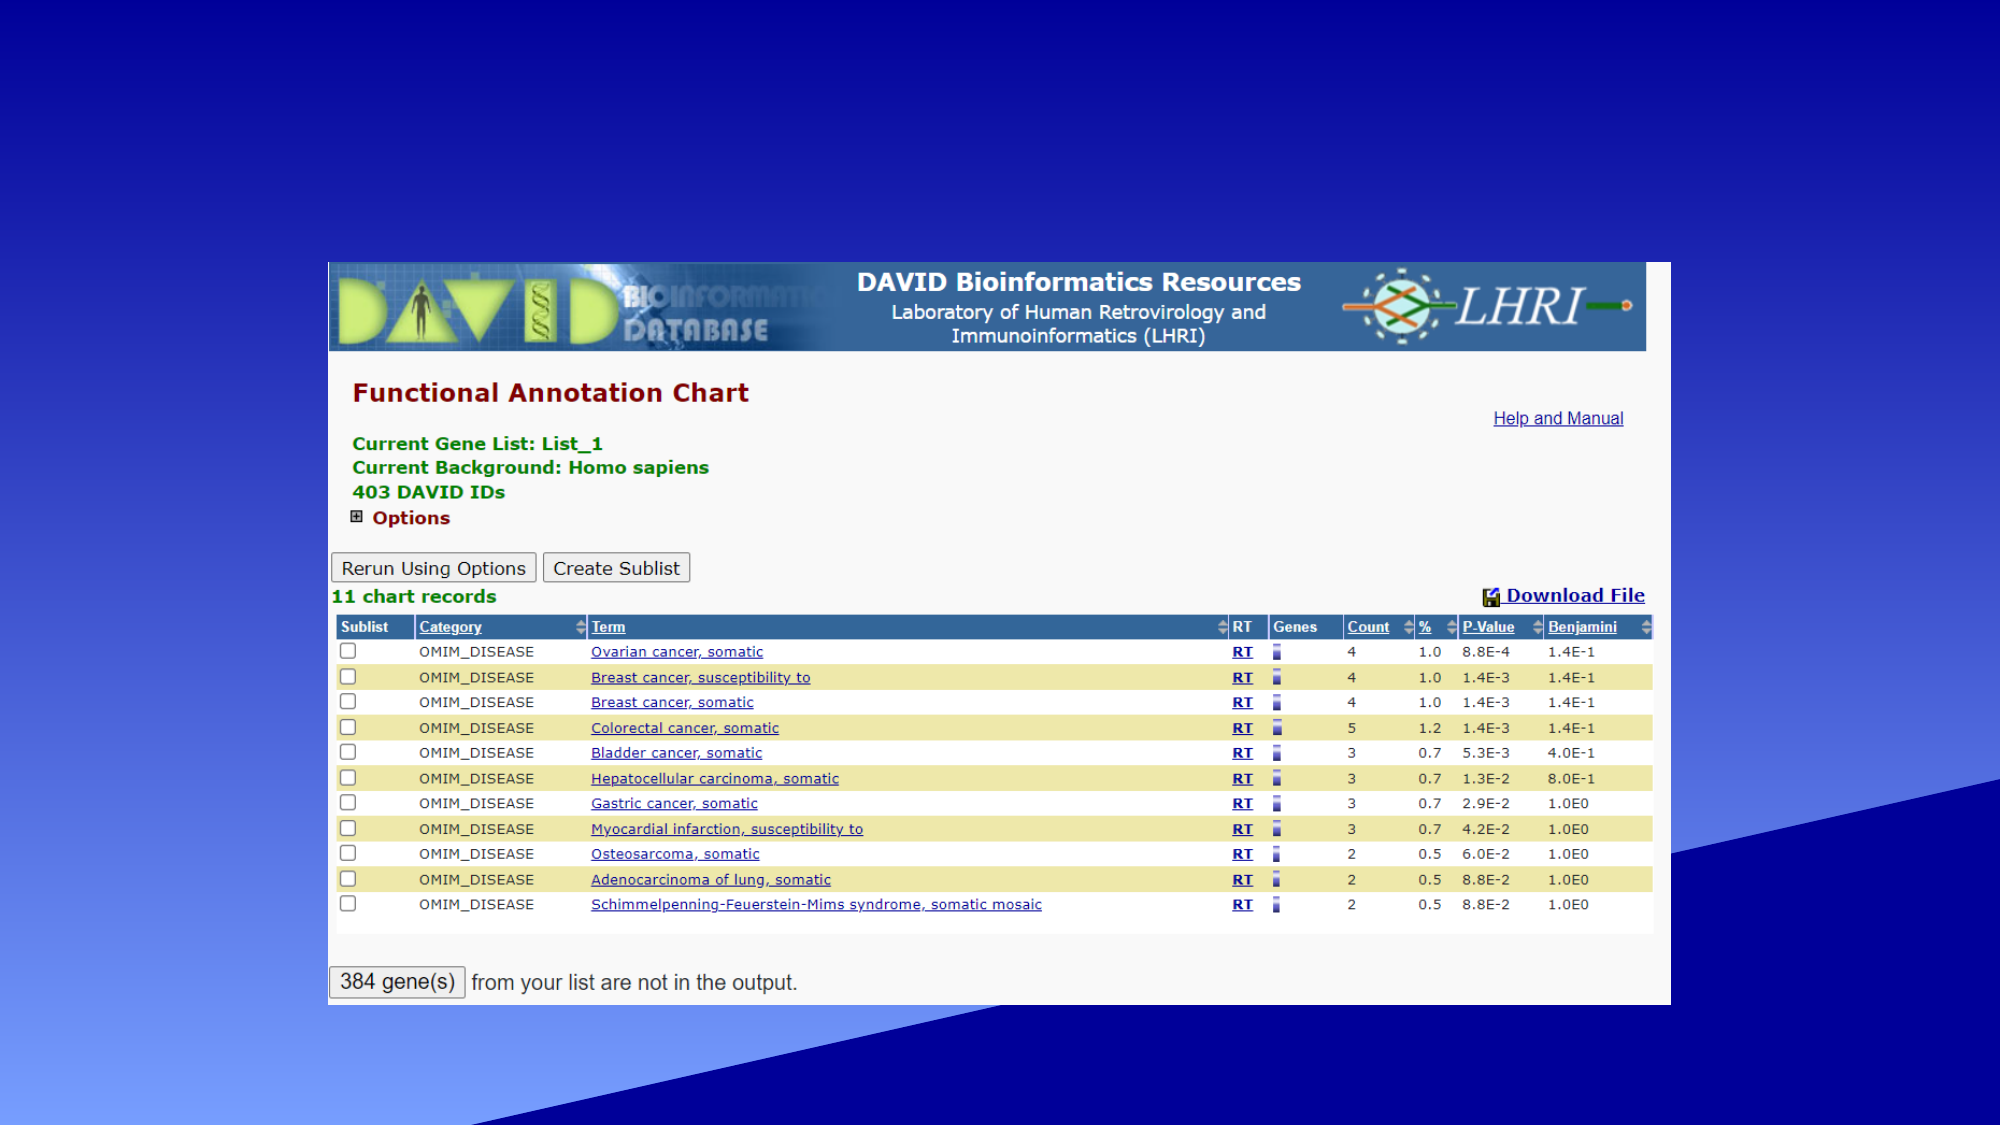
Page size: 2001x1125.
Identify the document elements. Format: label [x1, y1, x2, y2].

list [328, 262, 1671, 1005]
